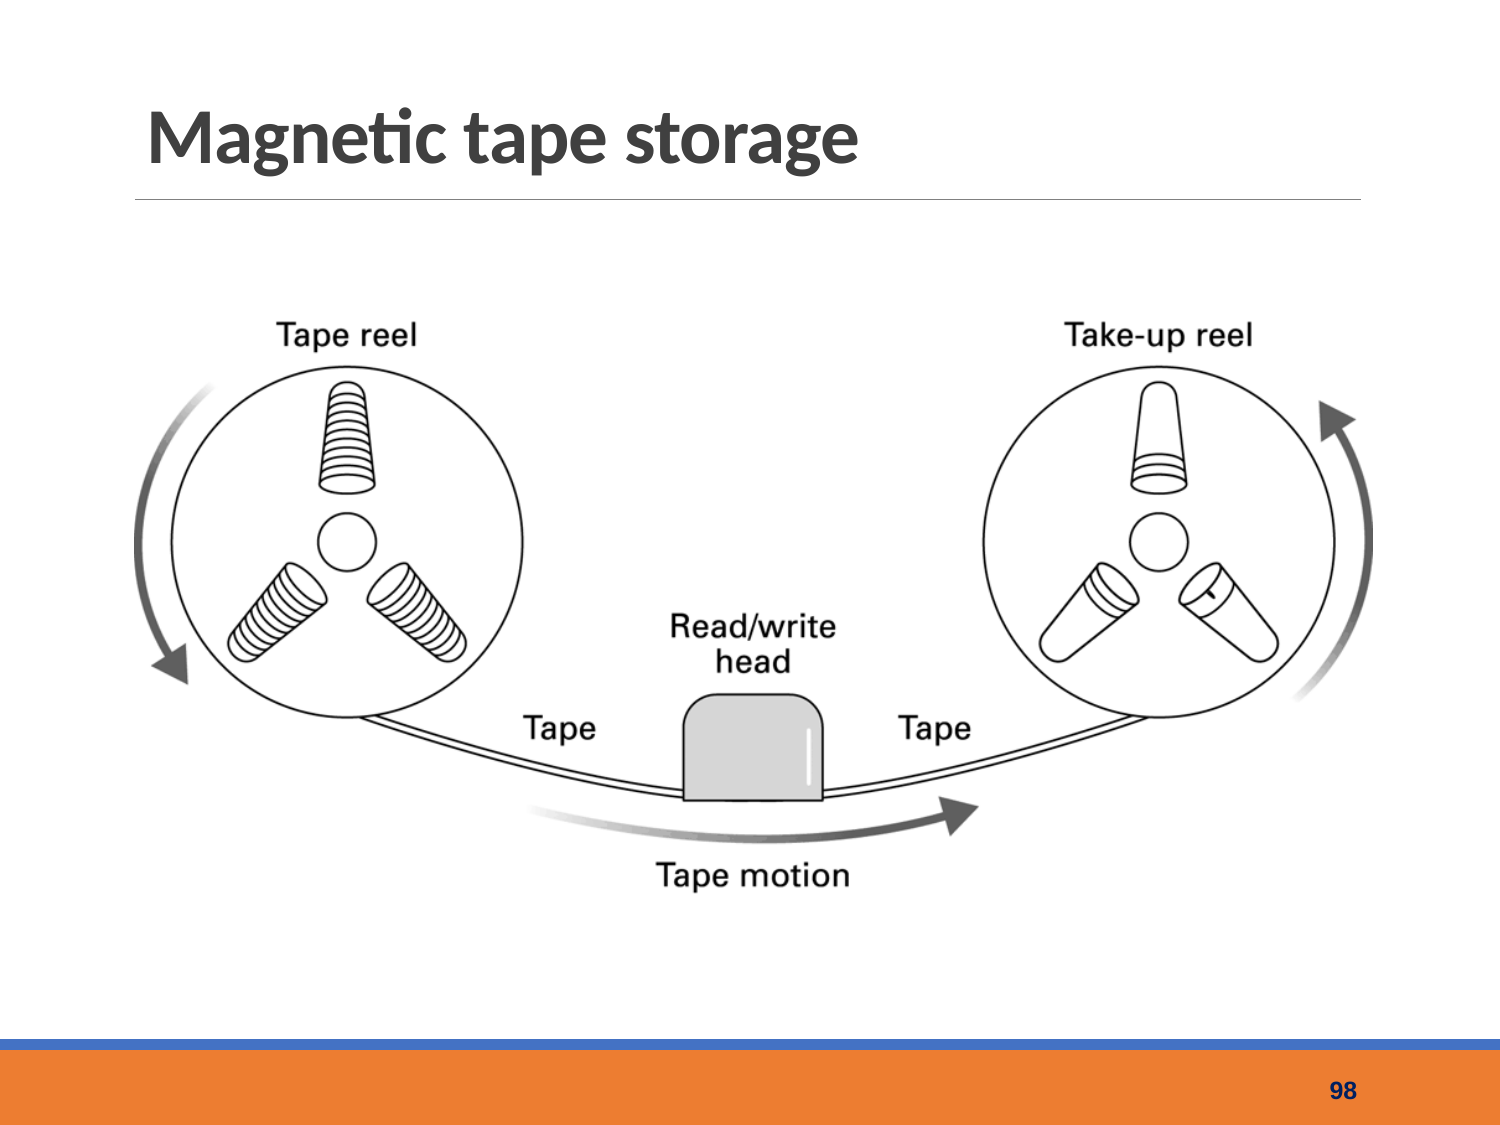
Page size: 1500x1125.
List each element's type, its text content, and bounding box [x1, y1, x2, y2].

title Magnetic tape storage [131, 50, 1369, 188]
slide_number 98 [1257, 1059, 1373, 1120]
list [134, 314, 1373, 910]
